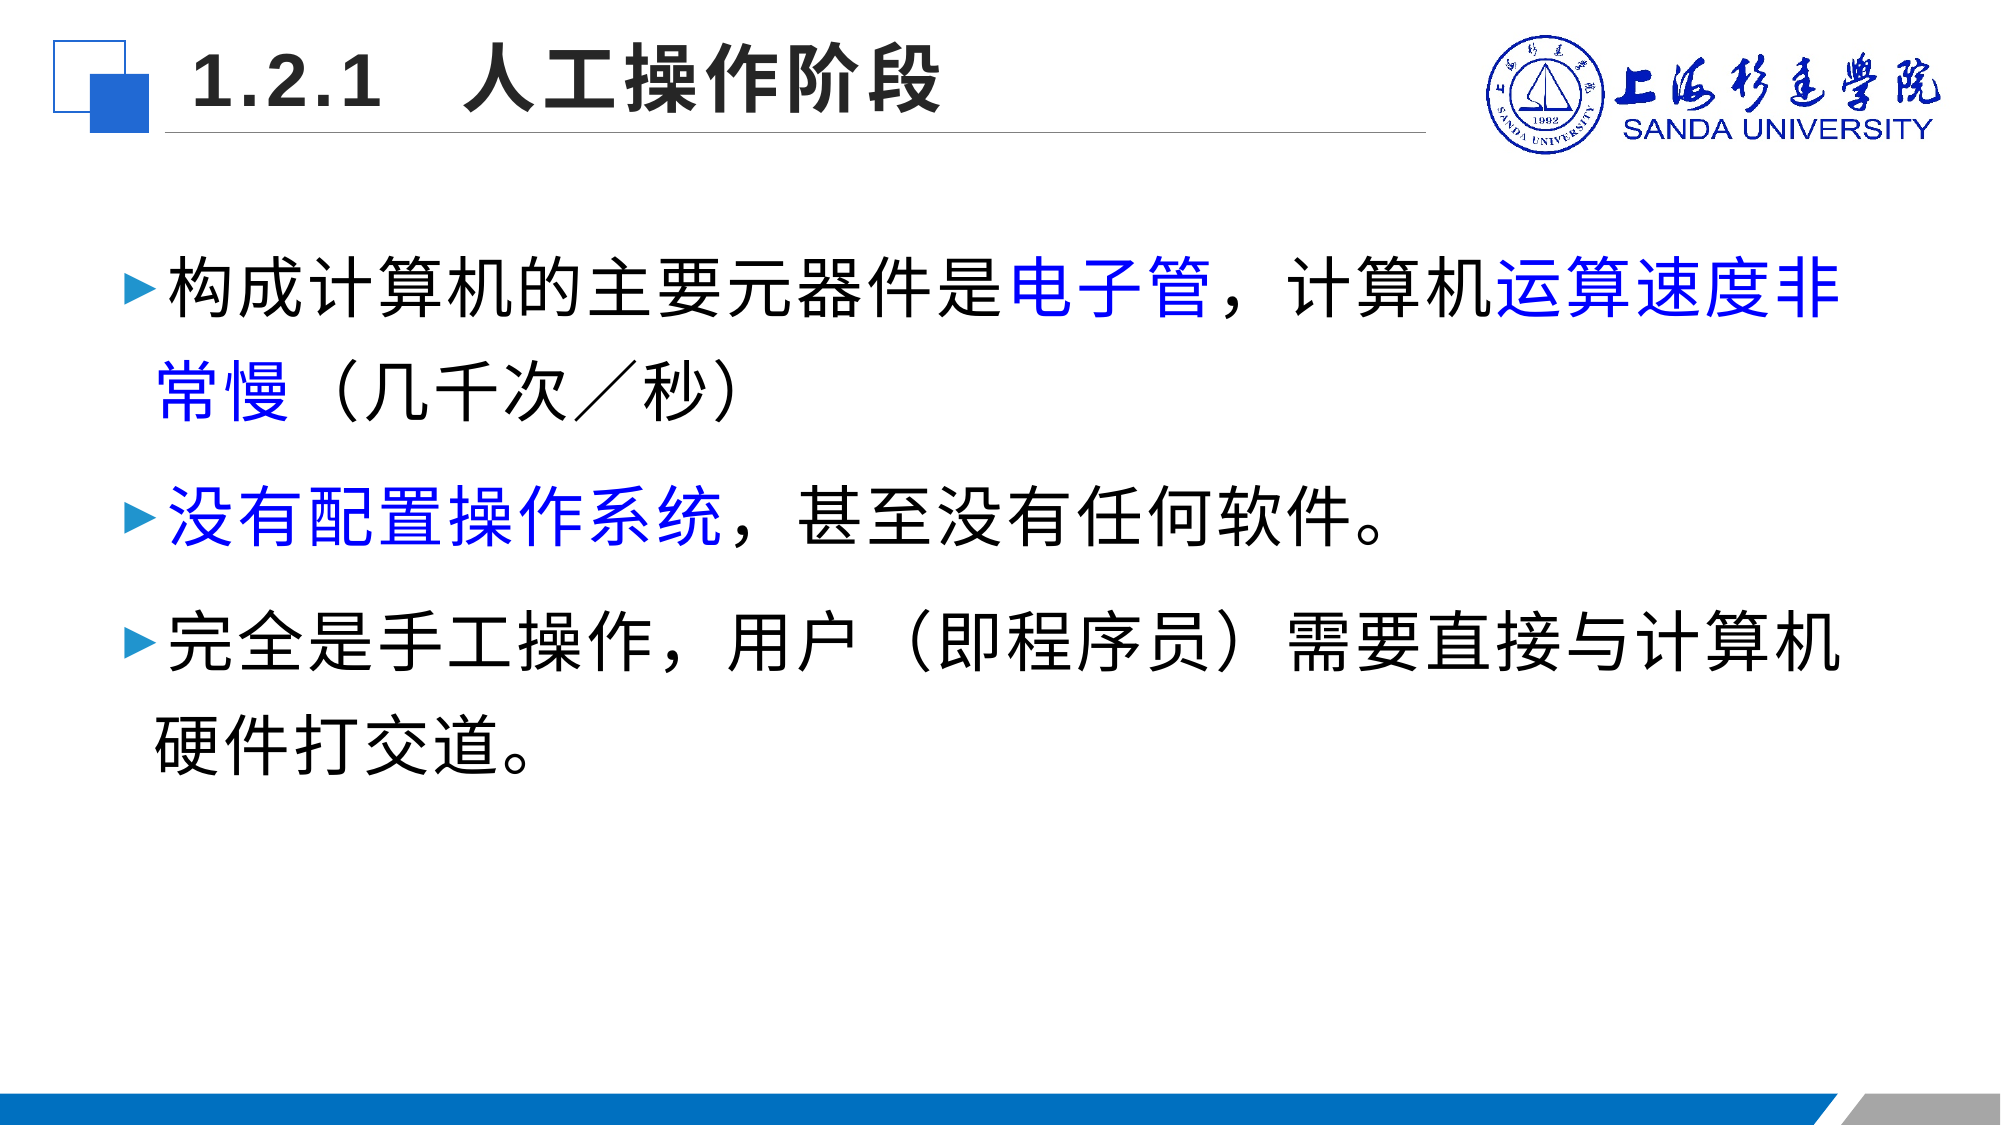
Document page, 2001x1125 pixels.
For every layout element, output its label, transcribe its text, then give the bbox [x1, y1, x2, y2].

picture [1426, 0, 2000, 183]
list 构成计算机的主要元器件是电子管，计算机运算速度非常慢（几千次／秒） 没有配置操作系统，甚至没有任何软件。 完全是手工操作，用户（即程序员）需要直接与计算机硬件打交道。 [100, 214, 1900, 887]
title 1.2.1 人工操作阶段 [176, 18, 1976, 135]
